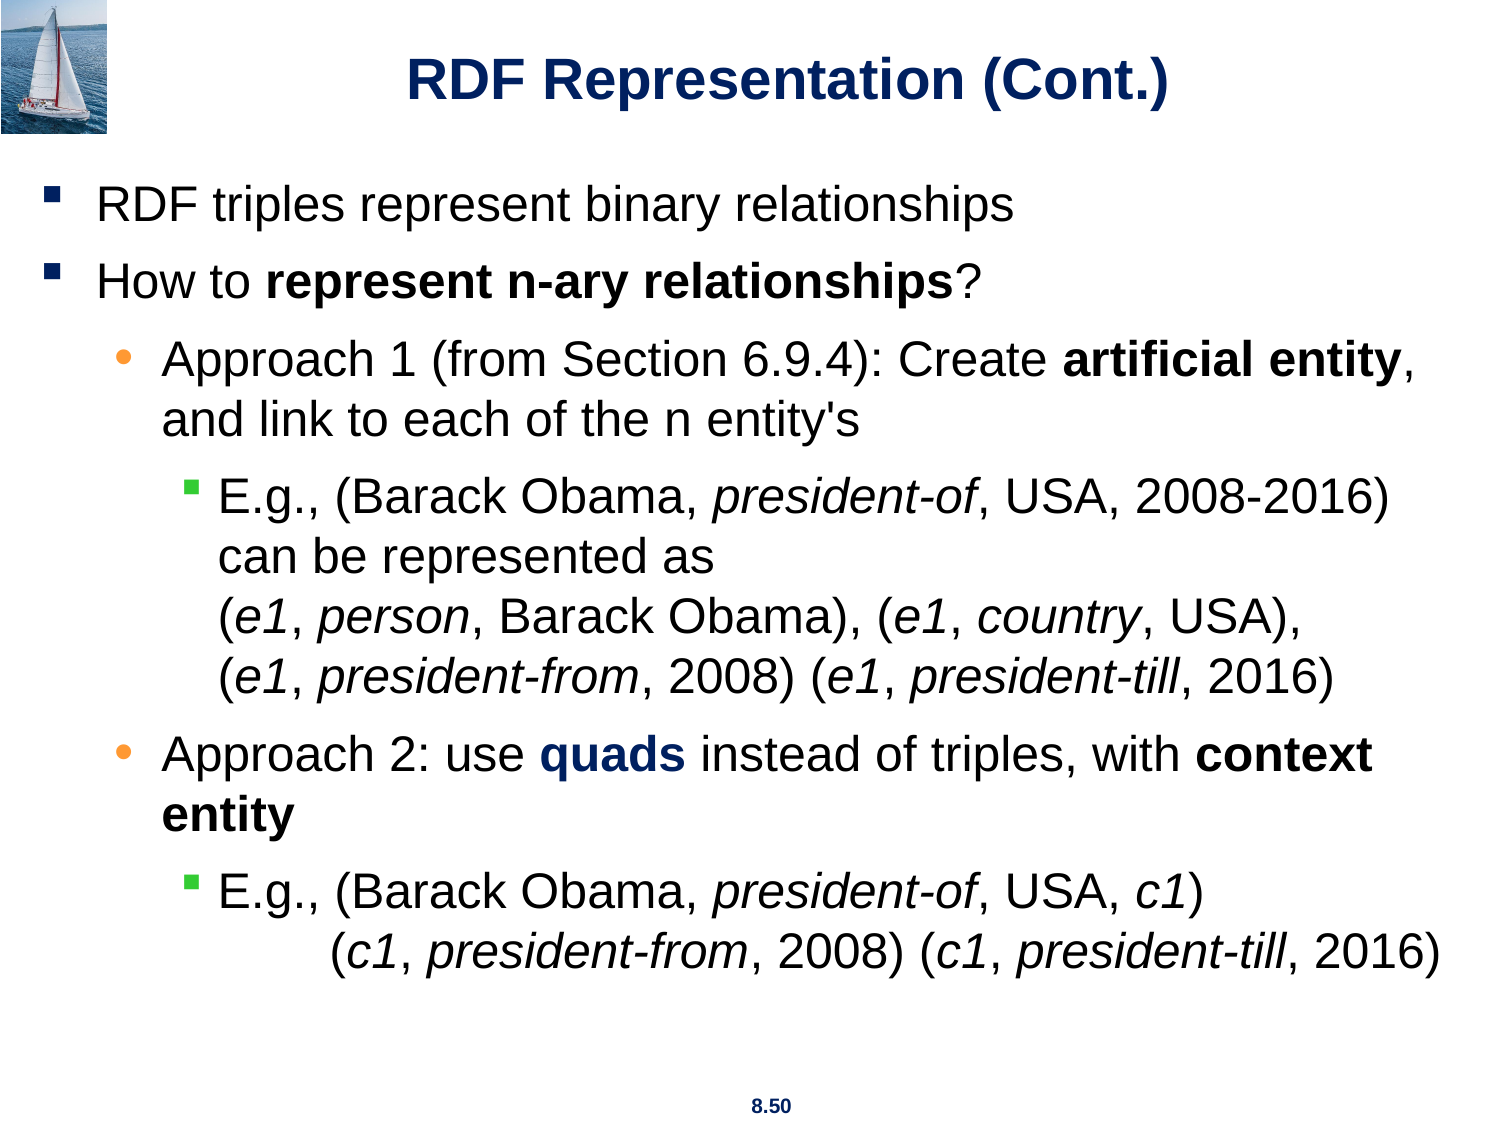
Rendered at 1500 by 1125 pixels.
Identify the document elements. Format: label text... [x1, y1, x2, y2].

list RDF triples represent binary relationships How to represent n-ary relationships? Approach 1 (from Section 6.9.4): Create artificial entity, and link to each of the n entity's E.g., (Barack Obama, president-of, USA, 2008-2016) can be represented as (e1, person, Barack Obama), (e1, country, USA), (e1, president-from, 2008) (e1, president-till, 2016) Approach 2: use quads instead of triples, with context entity E.g., (Barack Obama, president-of, USA, c1) (c1, president-from, 2008) (c1, president-till, 2016) [24, 163, 1476, 1106]
title RDF Representation (Cont.) [125, 18, 1452, 120]
picture [1, 0, 107, 134]
